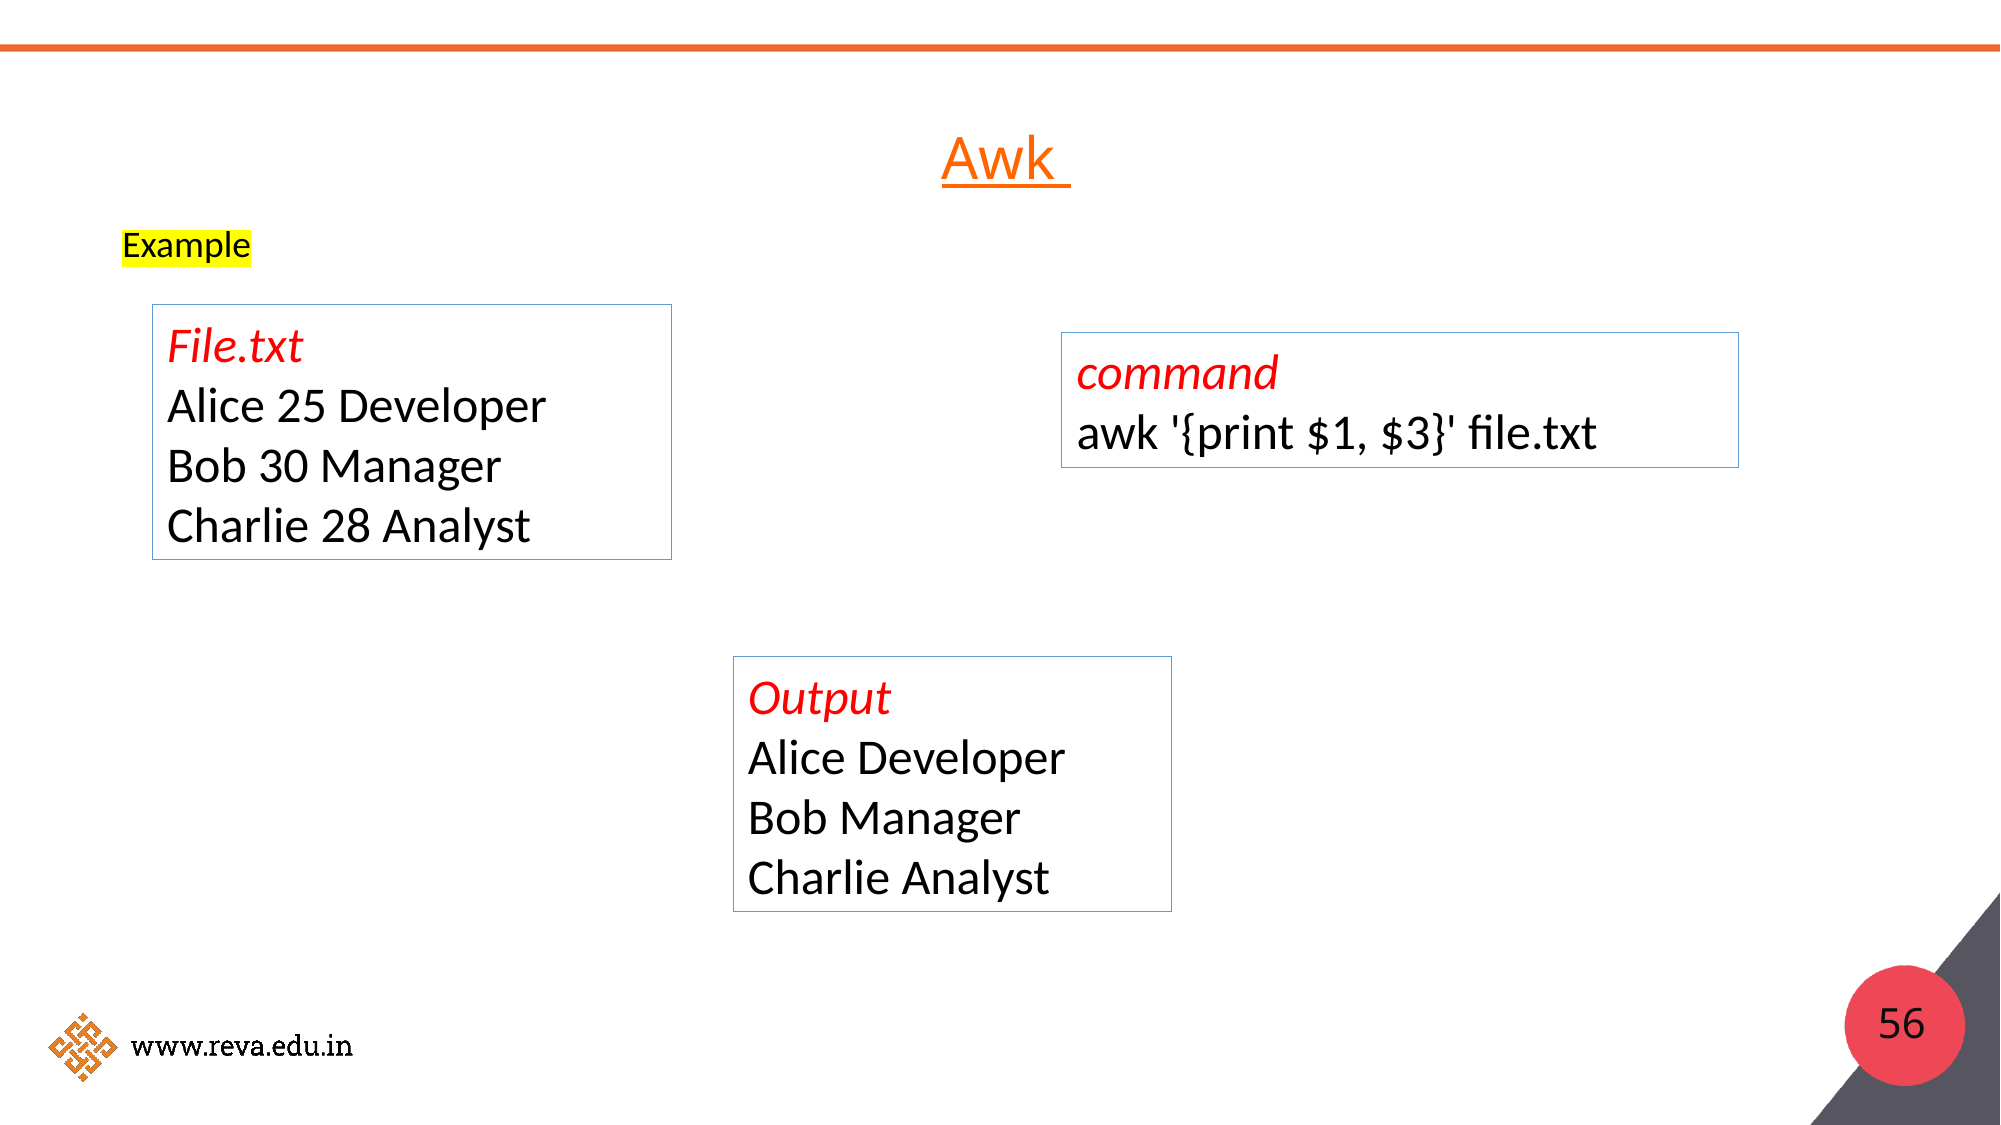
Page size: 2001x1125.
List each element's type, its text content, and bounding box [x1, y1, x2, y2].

picture [1801, 882, 2000, 1125]
text_box Example [107, 213, 1108, 273]
title Awk [926, 98, 1108, 213]
text_box command awk '{print $1, $3}' file.txt [1061, 332, 1739, 468]
text_box File.txt Alice 25 Developer Bob 30 Manager Charlie 28 Analyst [152, 304, 672, 560]
picture [31, 1003, 366, 1092]
text_box Output Alice Developer Bob Manager Charlie Analyst [733, 656, 1172, 912]
text_box 56 [1850, 989, 1954, 1061]
